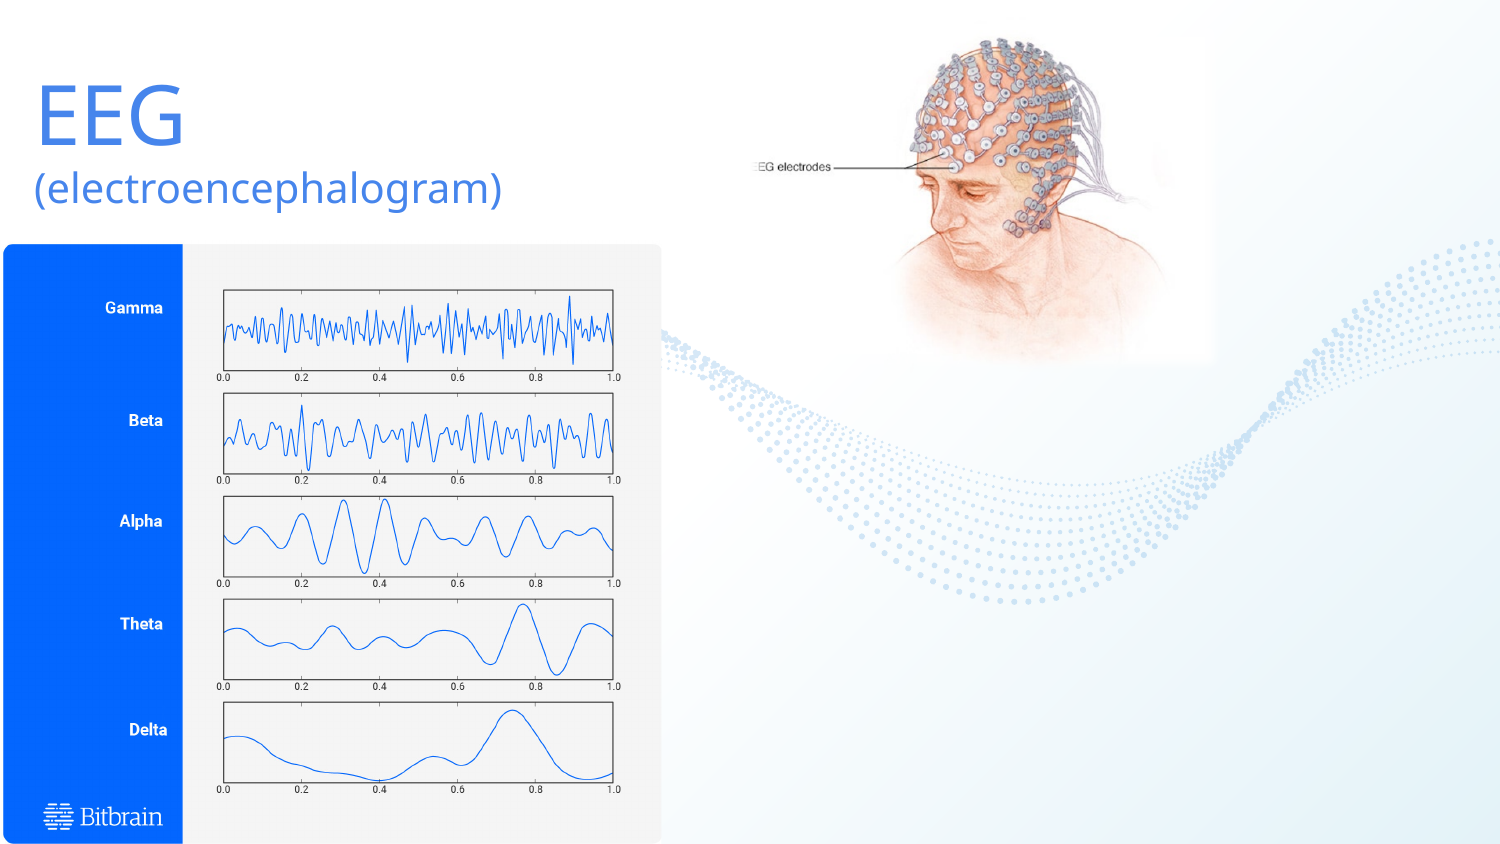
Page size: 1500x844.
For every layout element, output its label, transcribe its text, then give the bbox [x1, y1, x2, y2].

text_box EEG (electroencephalogram) [34, 112, 744, 213]
picture [0, 240, 662, 844]
picture [749, 16, 1225, 374]
